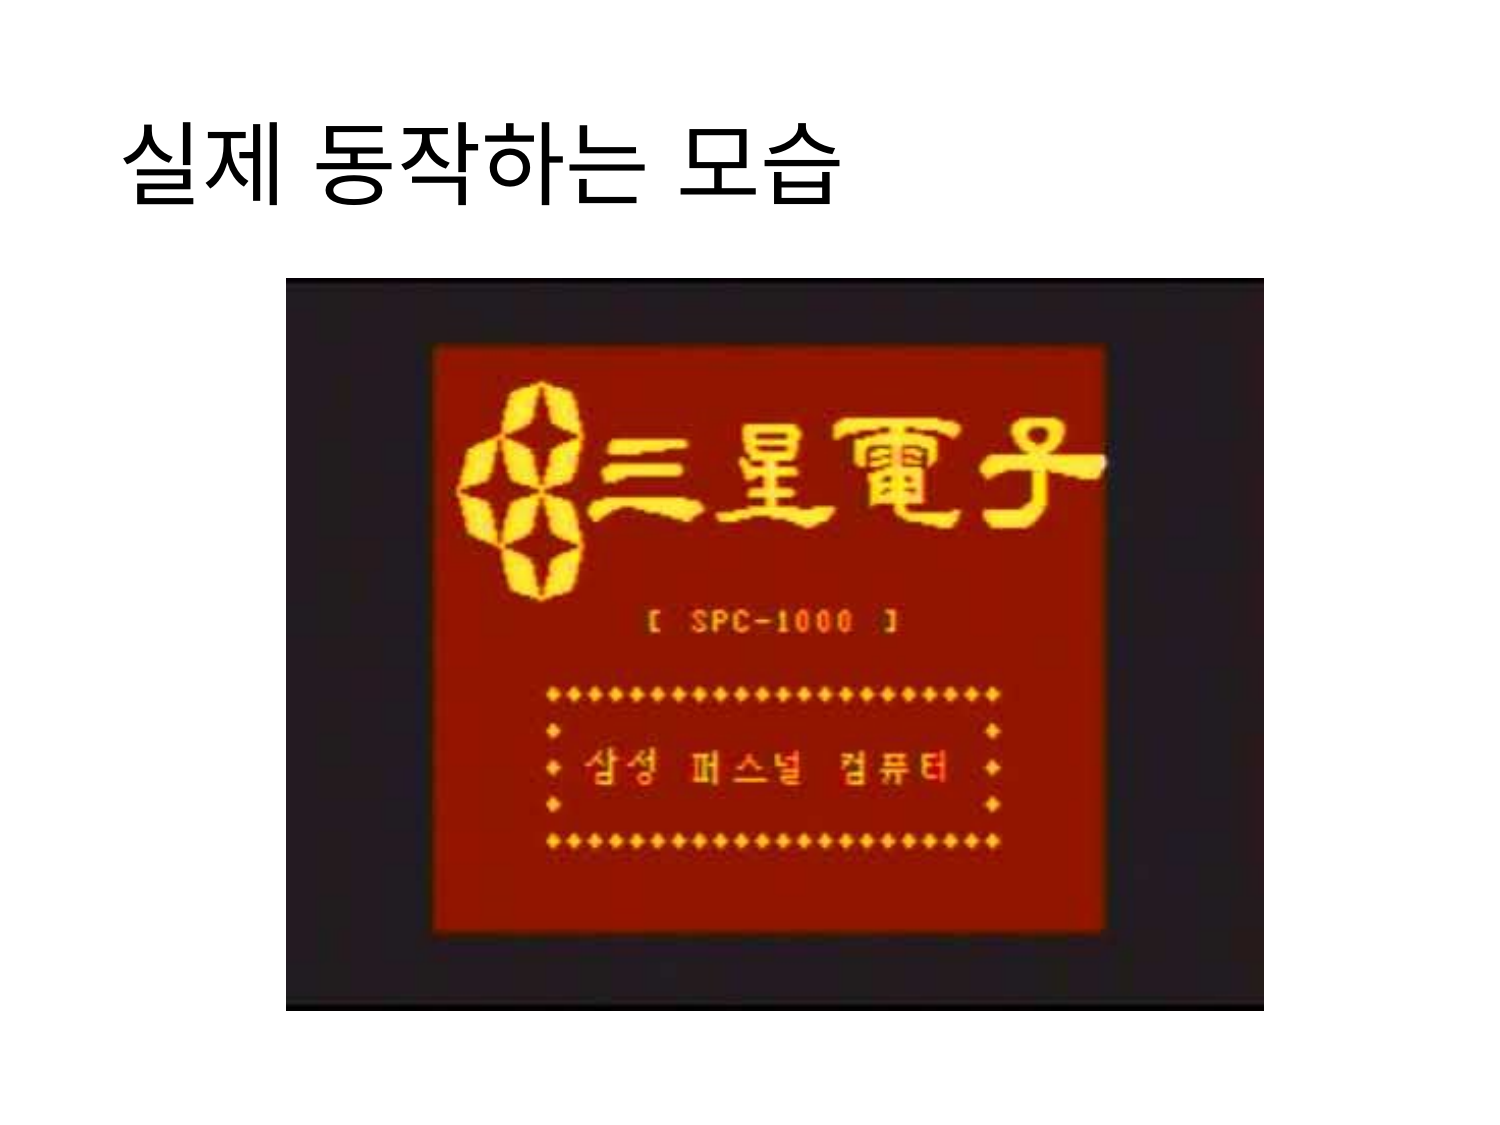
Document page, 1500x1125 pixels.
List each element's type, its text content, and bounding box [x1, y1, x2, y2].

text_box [285, 277, 1265, 1012]
title 실제 동작하는 모습 [103, 59, 1397, 278]
